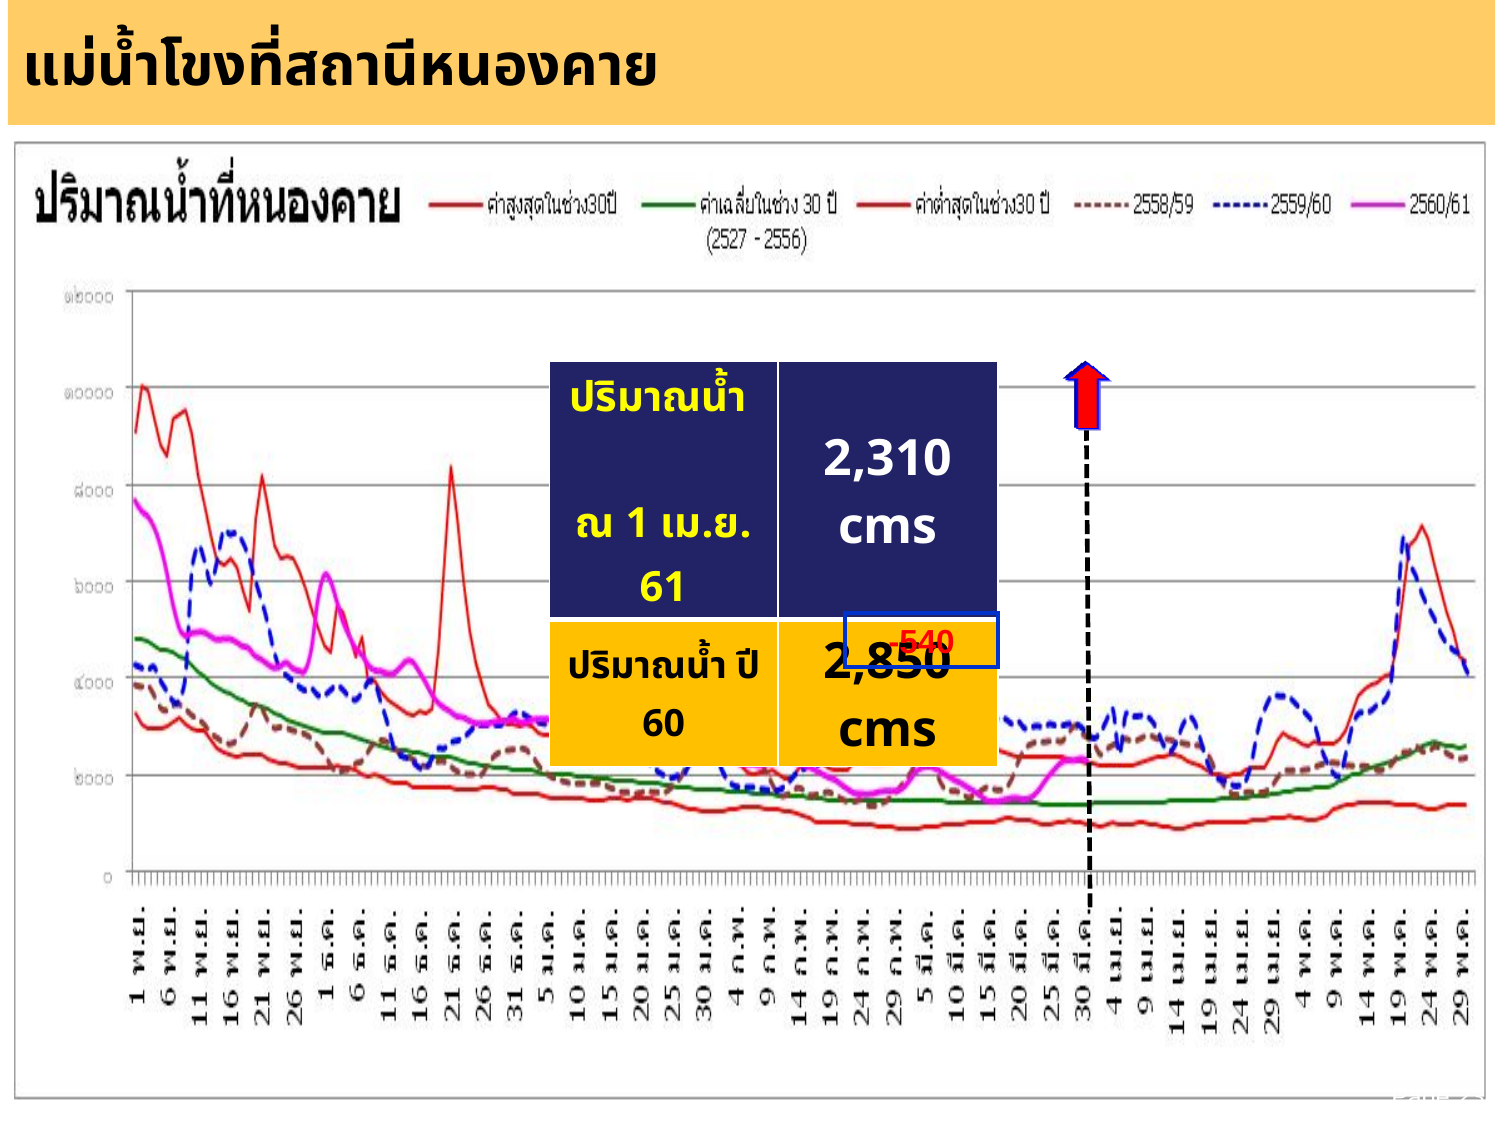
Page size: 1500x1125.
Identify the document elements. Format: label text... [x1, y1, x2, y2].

picture [13, 140, 1487, 1102]
slide_number Page 23 [1149, 1072, 1500, 1123]
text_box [1086, 440, 1091, 908]
title แม่น้ำโขงที่สถานีหนองคาย [7, 0, 1496, 125]
